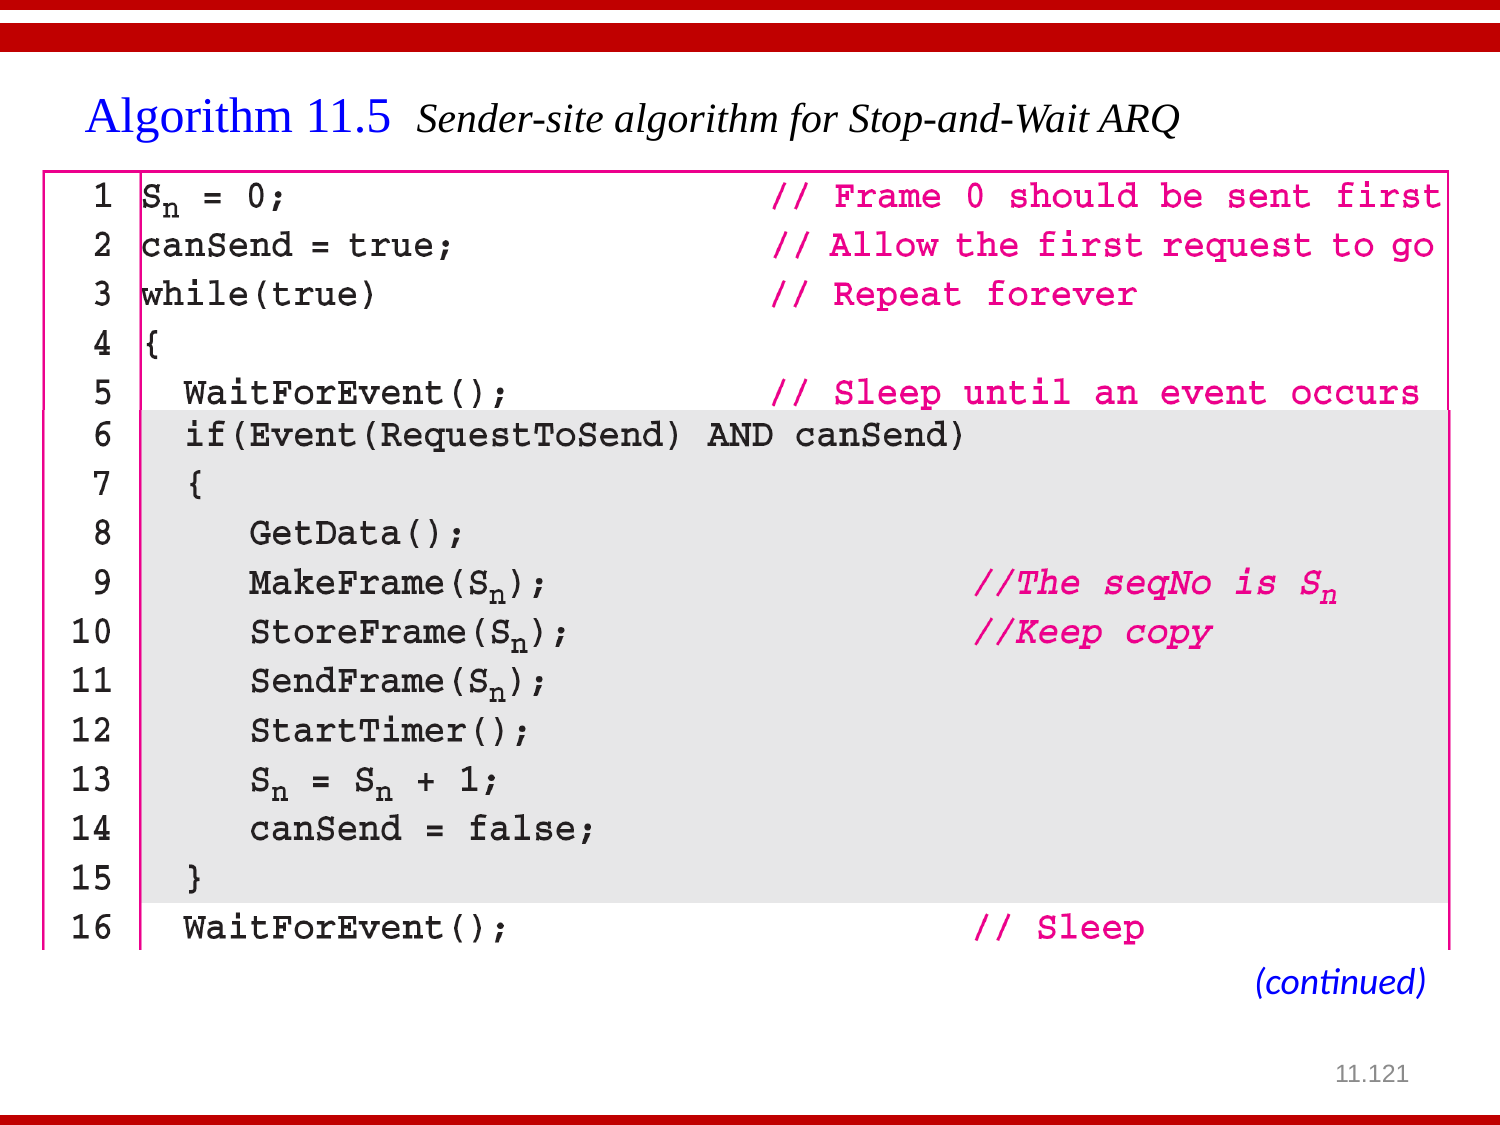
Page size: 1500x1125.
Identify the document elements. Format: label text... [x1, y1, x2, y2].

slide_number 11.121 [1074, 1042, 1425, 1103]
text_box Algorithm 11.5 Sender-site algorithm for Stop-and-Wait ARQ [69, 74, 1196, 150]
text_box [12, 153, 1480, 951]
text_box (continued) [1239, 959, 1442, 1010]
